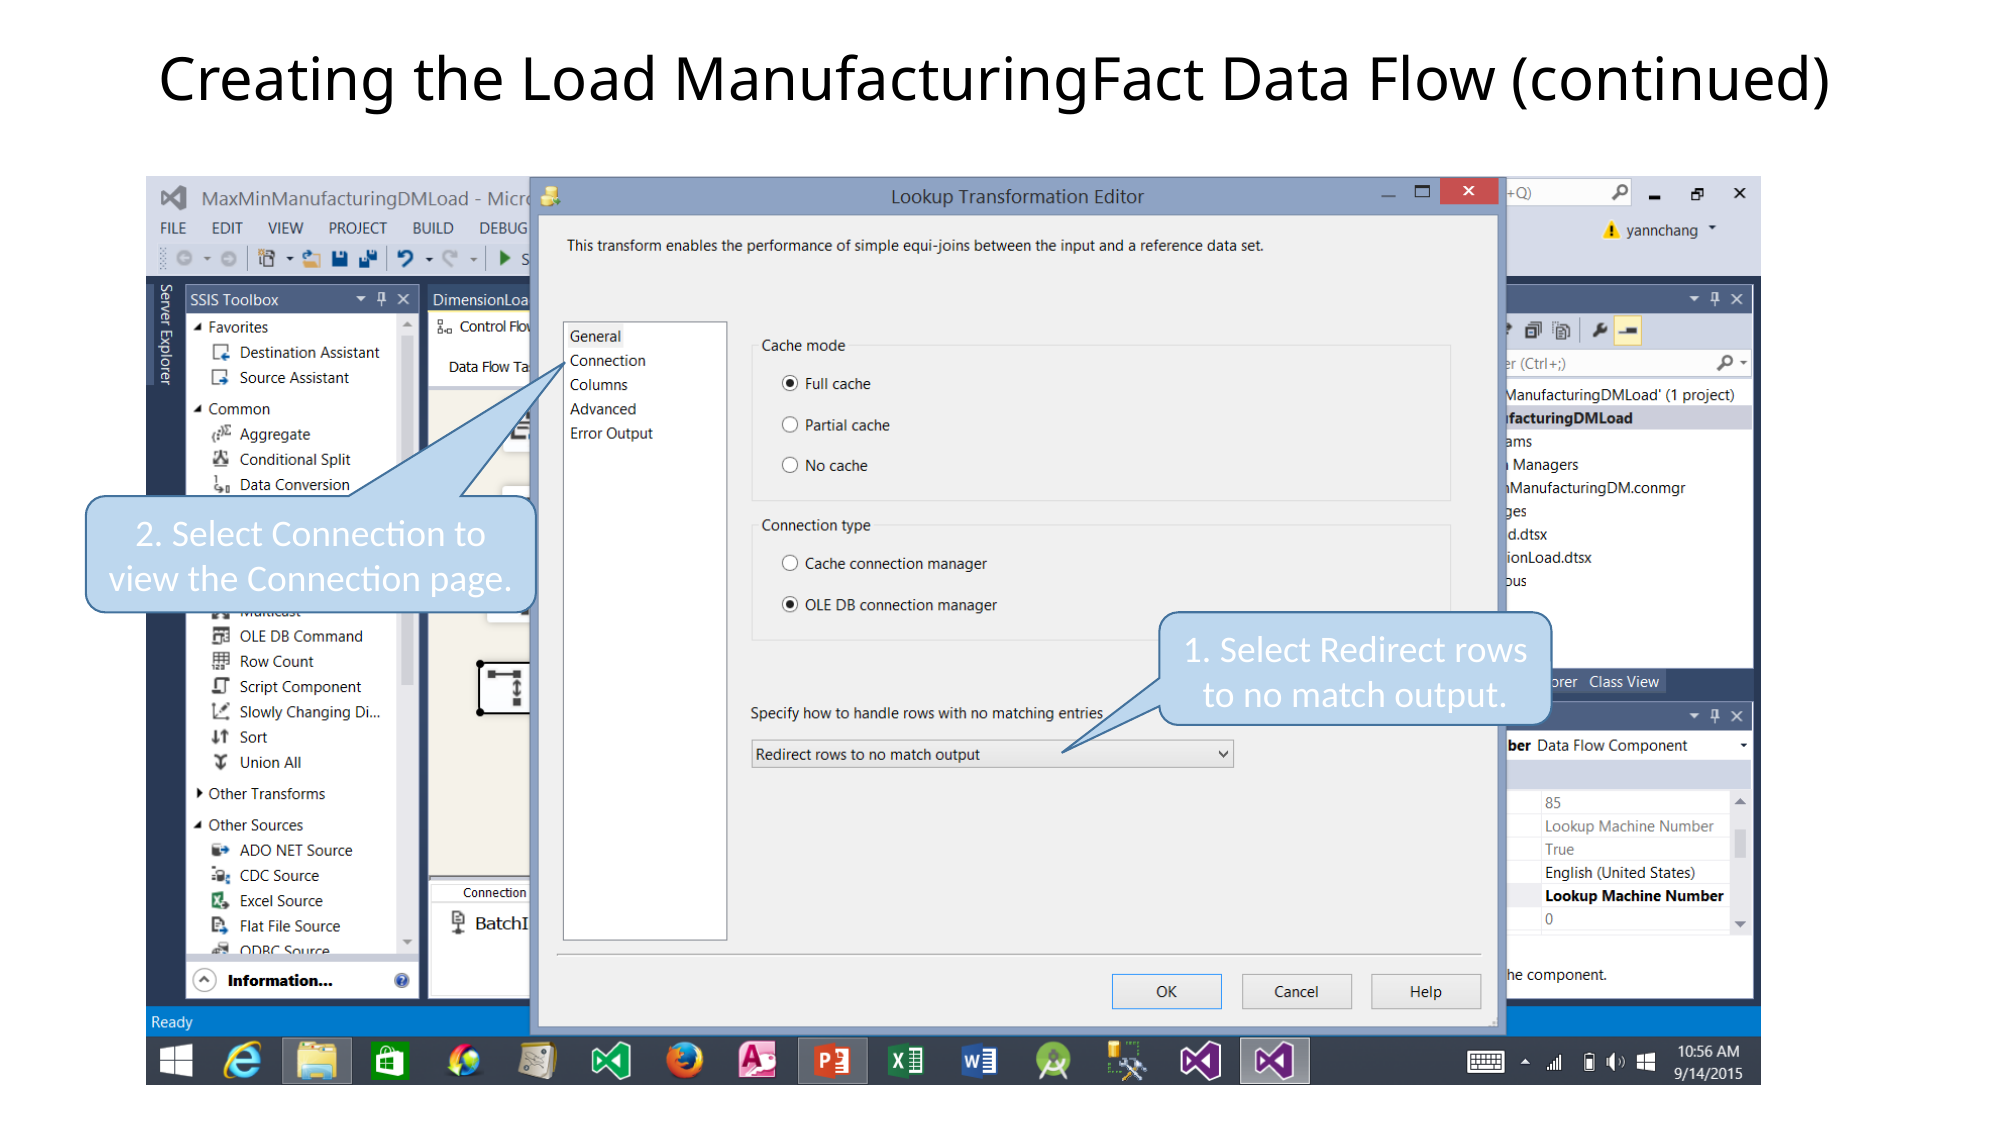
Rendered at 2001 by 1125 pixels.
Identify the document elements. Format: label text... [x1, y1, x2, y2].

text_box 2. Select Connection to view the Connection page. [84, 495, 146, 614]
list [146, 176, 1761, 1085]
text_box Creating the Load ManufacturingFact Data Flow (continued) [143, 22, 1869, 141]
